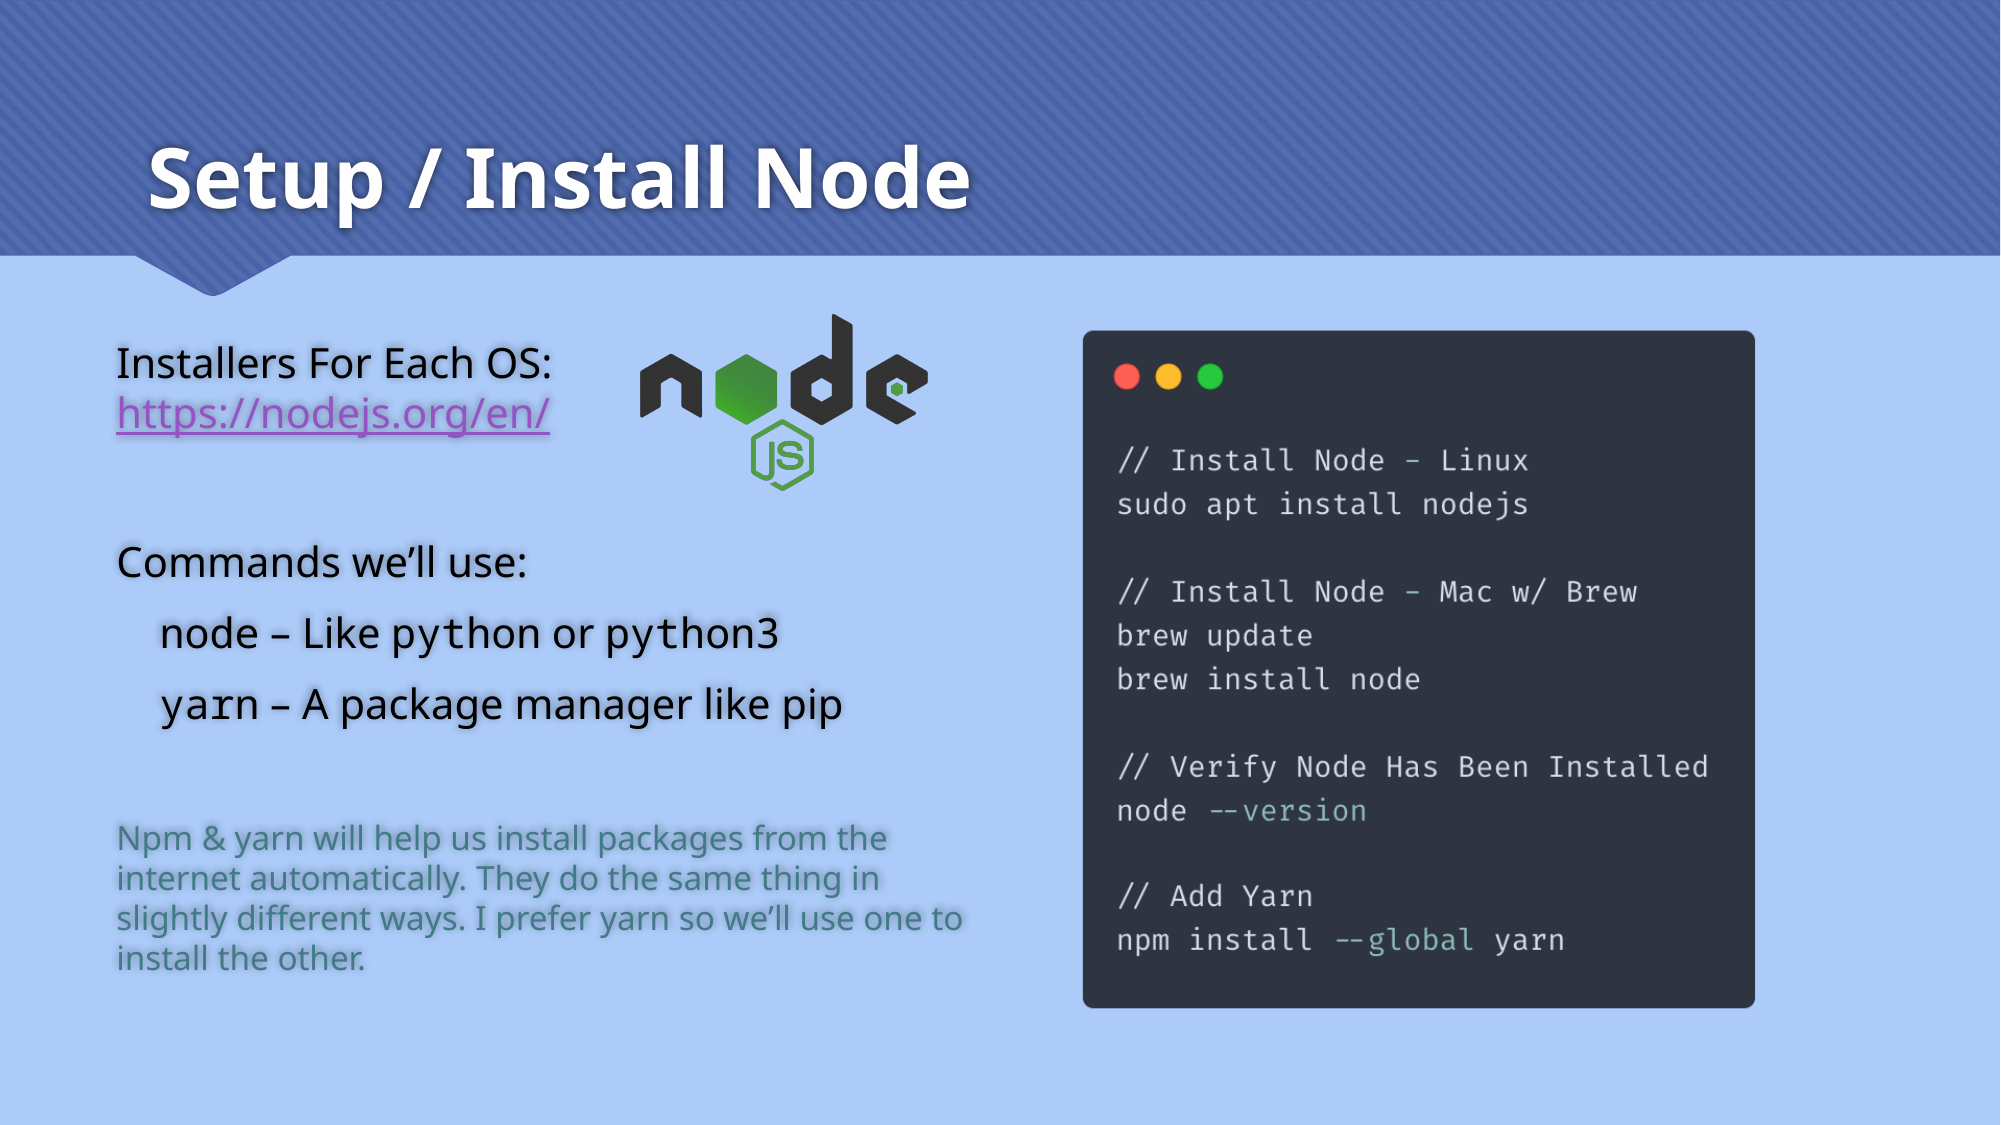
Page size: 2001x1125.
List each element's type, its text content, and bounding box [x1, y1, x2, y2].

picture [640, 314, 928, 491]
picture [965, 215, 1873, 1125]
list Installers For Each OS: https://nodejs.org/en/ Commands we’ll use: node – Like python or python3 yarn – A package manager like pip Npm & yarn will help us install packages from the internet automatically. They do the same thing in slightly different ways. I prefer yarn so we’ll use one to install the other. [101, 329, 965, 1111]
title Setup / Install Node [132, 73, 1868, 233]
